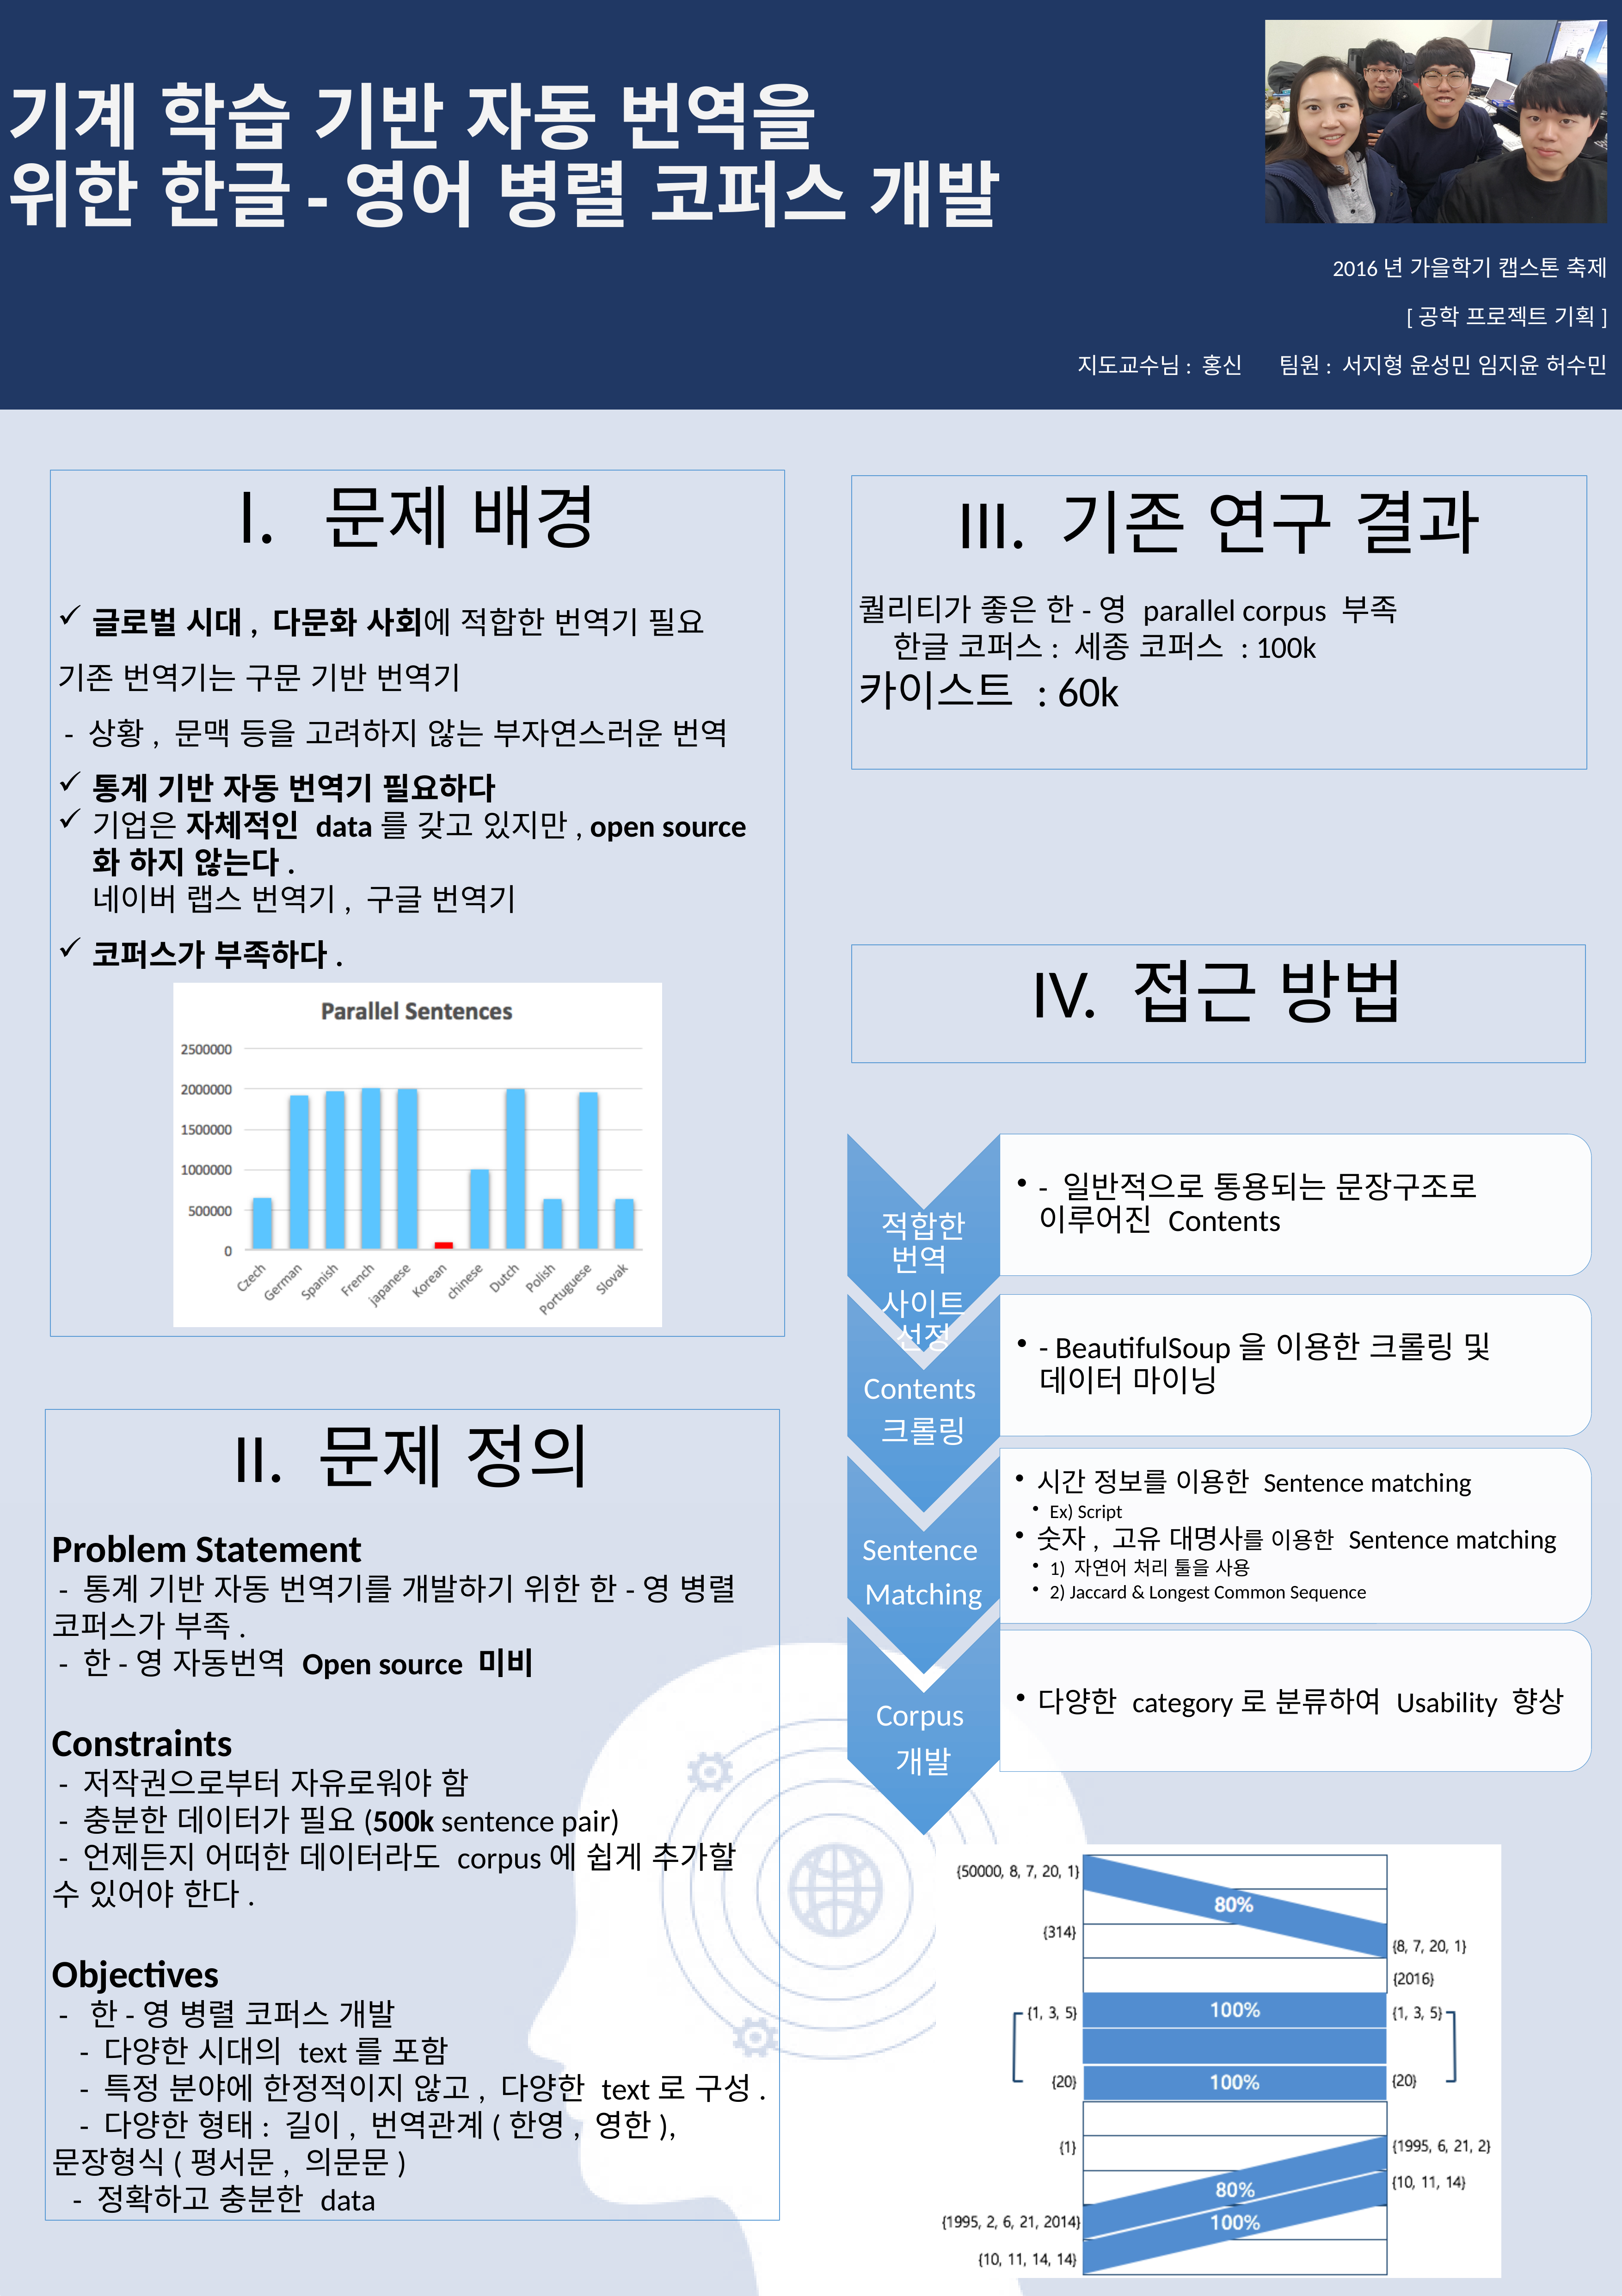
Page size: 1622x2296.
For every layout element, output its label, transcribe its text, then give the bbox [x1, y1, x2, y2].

subtitle 2016년 가을학기 캡스톤 축제 [공학 프로젝트 기획] 지도교수님: 홍신 팀원: 서지형 윤성민 임지윤 허수민 [7, 250, 1615, 382]
text_box 문제 배경 글로벌 시대, 다문화 사회에 적합한 번역기 필요 기존 번역기는 구문 기반 번역기 - 상황, 문맥 등을 고려하지 않는 부자연스러운 번역 통계 기반 자동 번역기 필요하다 기업은 자체적인 data를 갖고 있지만, open source 화 하지 않는다. 네이버 랩스 번역기, 구글 번역기 코퍼스가 부족하다. [50, 470, 785, 1337]
picture [0, 1503, 1620, 2296]
text_box III. 기존 연구 결과 퀄리티가 좋은 한-영 parallel corpus 부족 한글 코퍼스: 세종 코퍼스 : 100k 카이스트 : 60k [851, 476, 1587, 769]
picture [173, 983, 662, 1327]
text_box II. 문제 정의 Problem Statement - 통계 기반 자동 번역기를 개발하기 위한 한-영 병렬 코퍼스가 부족. - 한-영 자동번역 Open source 미비 Constraints - 저작권으로부터 자유로워야 함 - 충분한 데이터가 필요(500k sentence pair) - 언제든지 어떠한 데이터라도 corpus에 쉽게 추가할 수 있어야 한다. Objectives - 한-영 병렬 코퍼스 개발 - 다양한 시대의 text를 포함 - 특정 분야에 한정적이지 않고, 다양한 text로 구성. - 다양한 형태: 길이, 번역관계(한영, 영한), 문장형식(평서문, 의문문) - 정확하고 충분한 data [45, 1409, 780, 1503]
title 기계 학습 기반 자동 번역을 위한 한글-영어 병렬 코퍼스 개발 [0, 0, 1622, 410]
text_box IV. 접근 방법 [851, 944, 1586, 1063]
picture [1265, 20, 1608, 223]
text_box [848, 1131, 1592, 1994]
